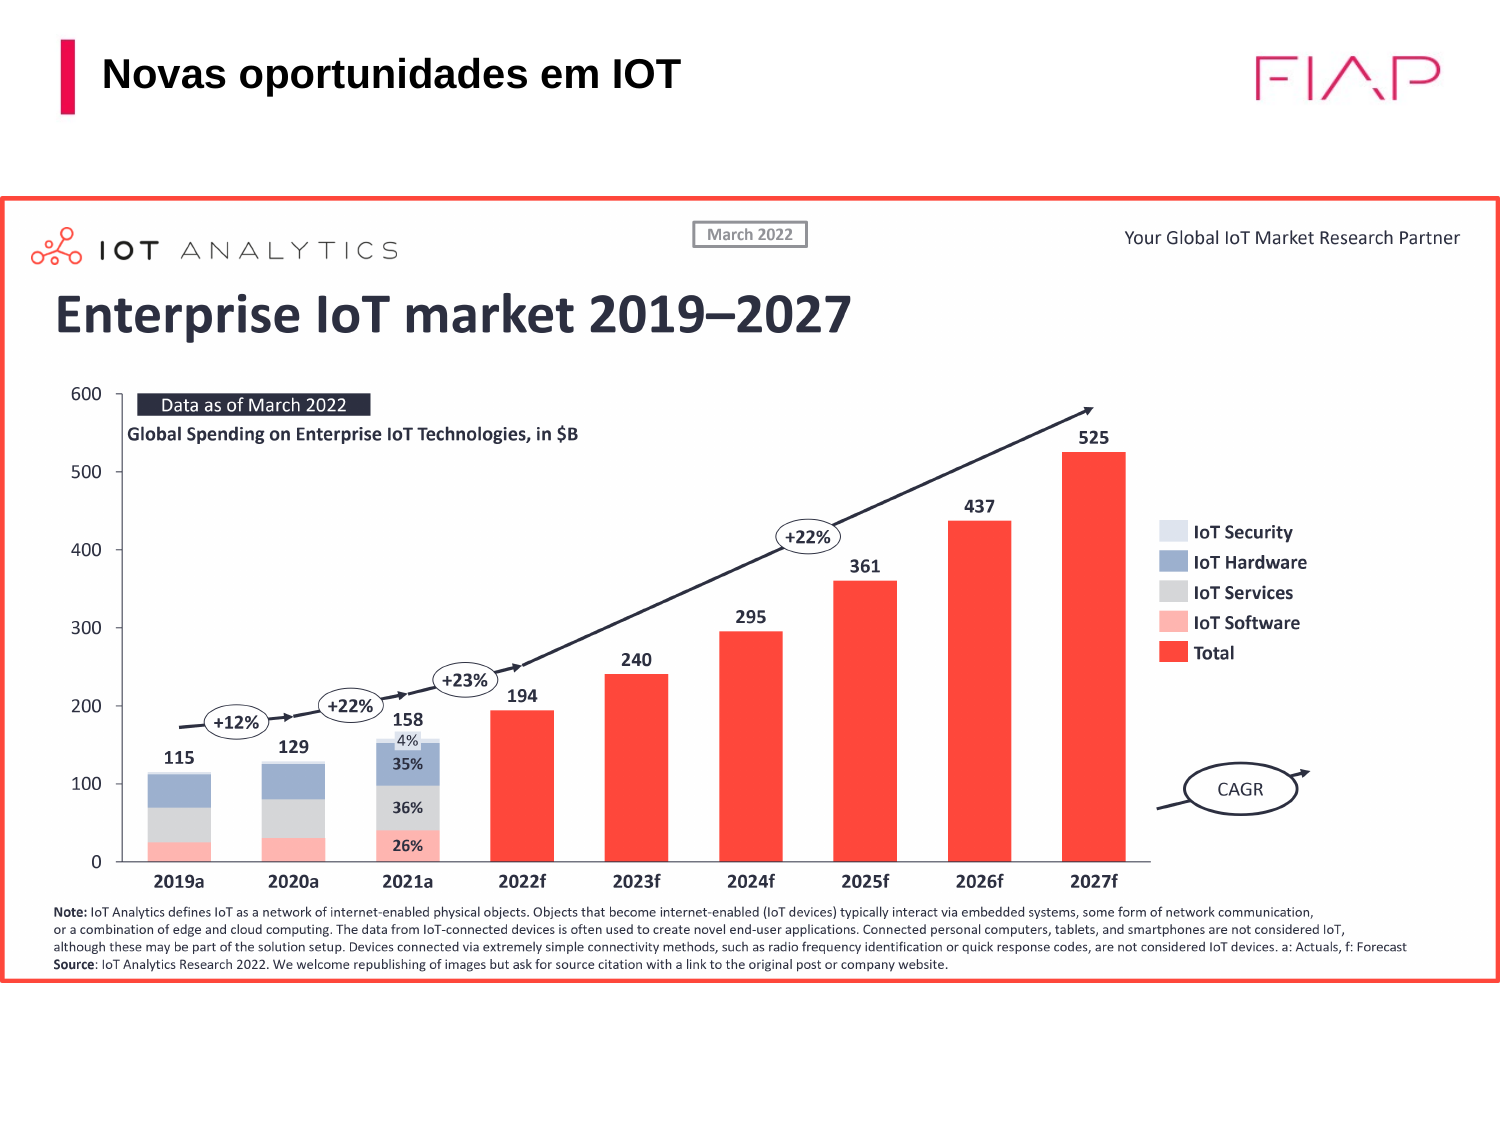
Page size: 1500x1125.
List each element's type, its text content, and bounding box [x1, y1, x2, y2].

picture [0, 0, 1500, 1125]
text_box Novas oportunidades em IOT [87, 39, 1493, 105]
